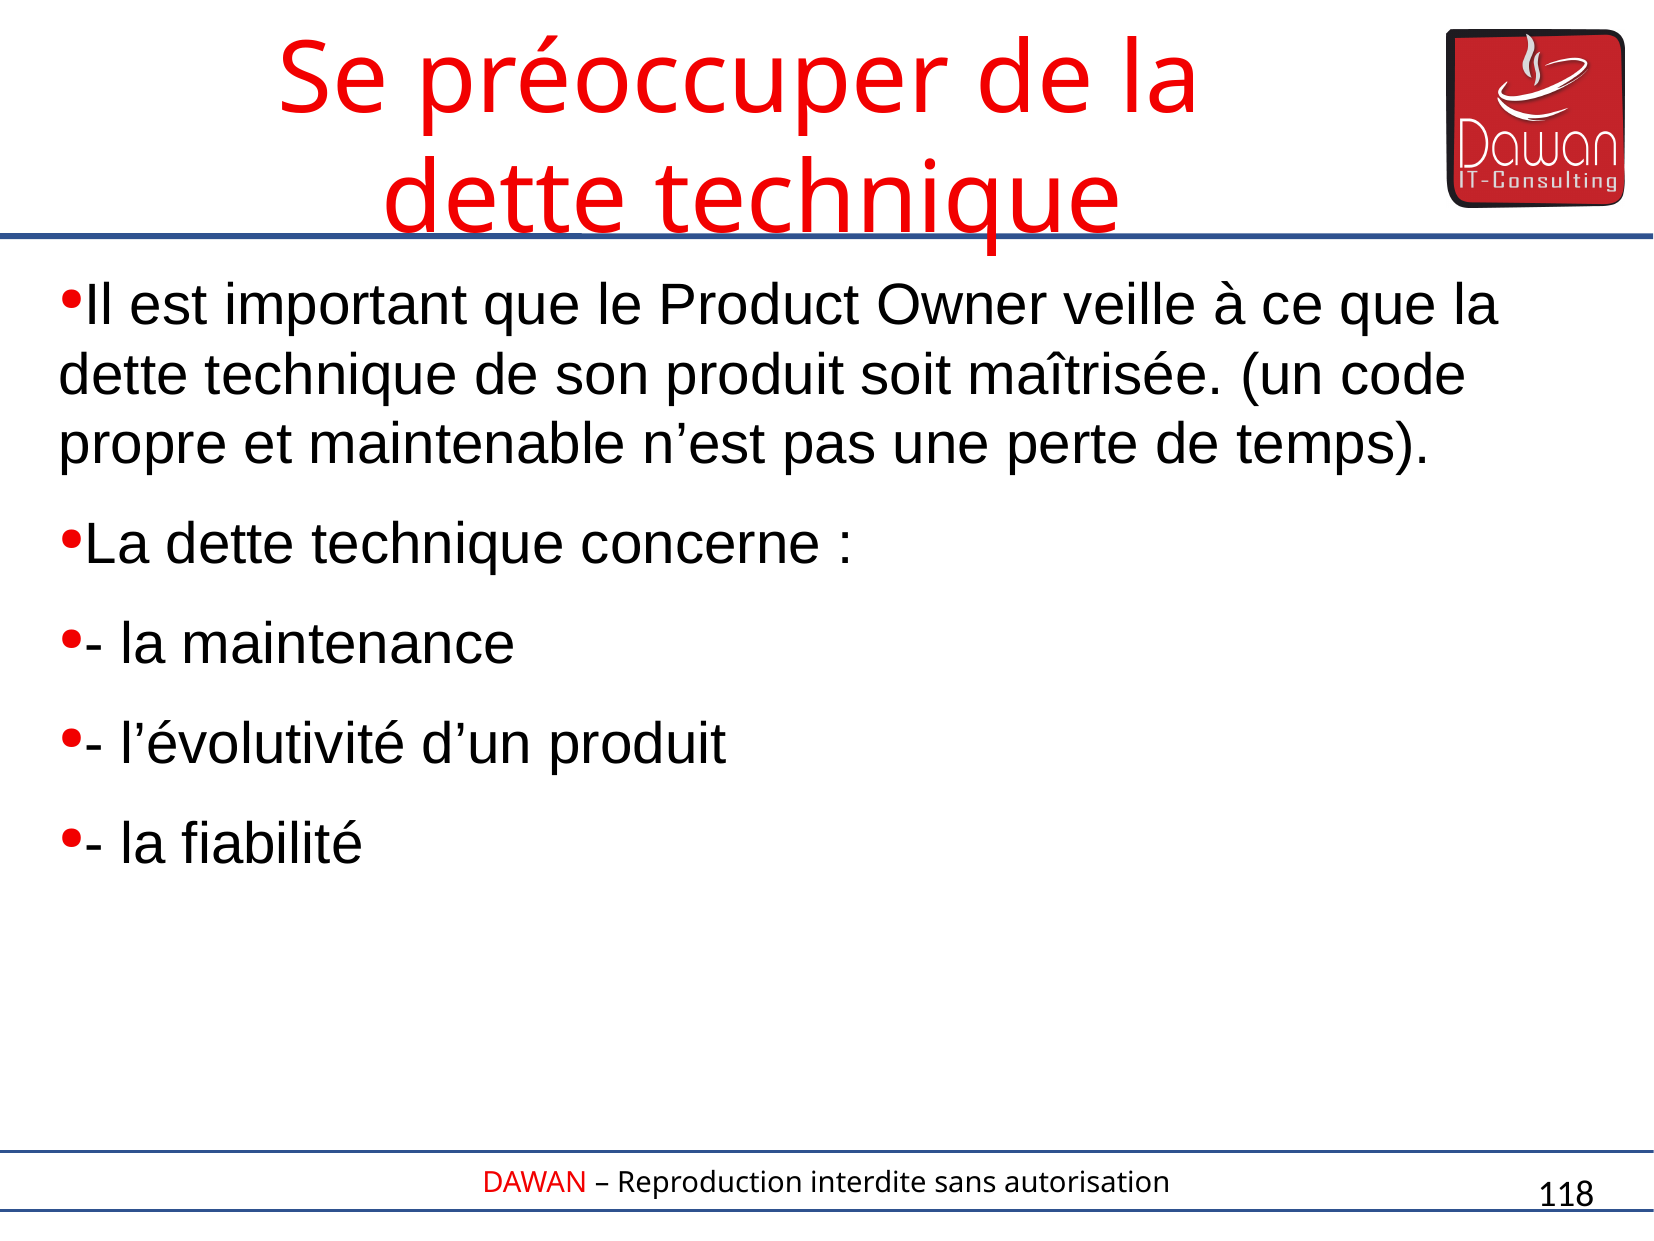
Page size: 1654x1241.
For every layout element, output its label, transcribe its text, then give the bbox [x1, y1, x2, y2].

picture [1447, 29, 1625, 208]
list Il est important que le Product Owner veille à ce que la dette technique de son produit soit maîtrisée. (un code propre et maintenable n’est pas une perte de temps). La dette technique concerne : - la maintenance - l’évolutivité d’un produit - la fiabilité [59, 265, 1595, 971]
title Se préoccuper de la dette technique [59, 16, 1447, 250]
text_box 118 [1535, 1169, 1595, 1233]
